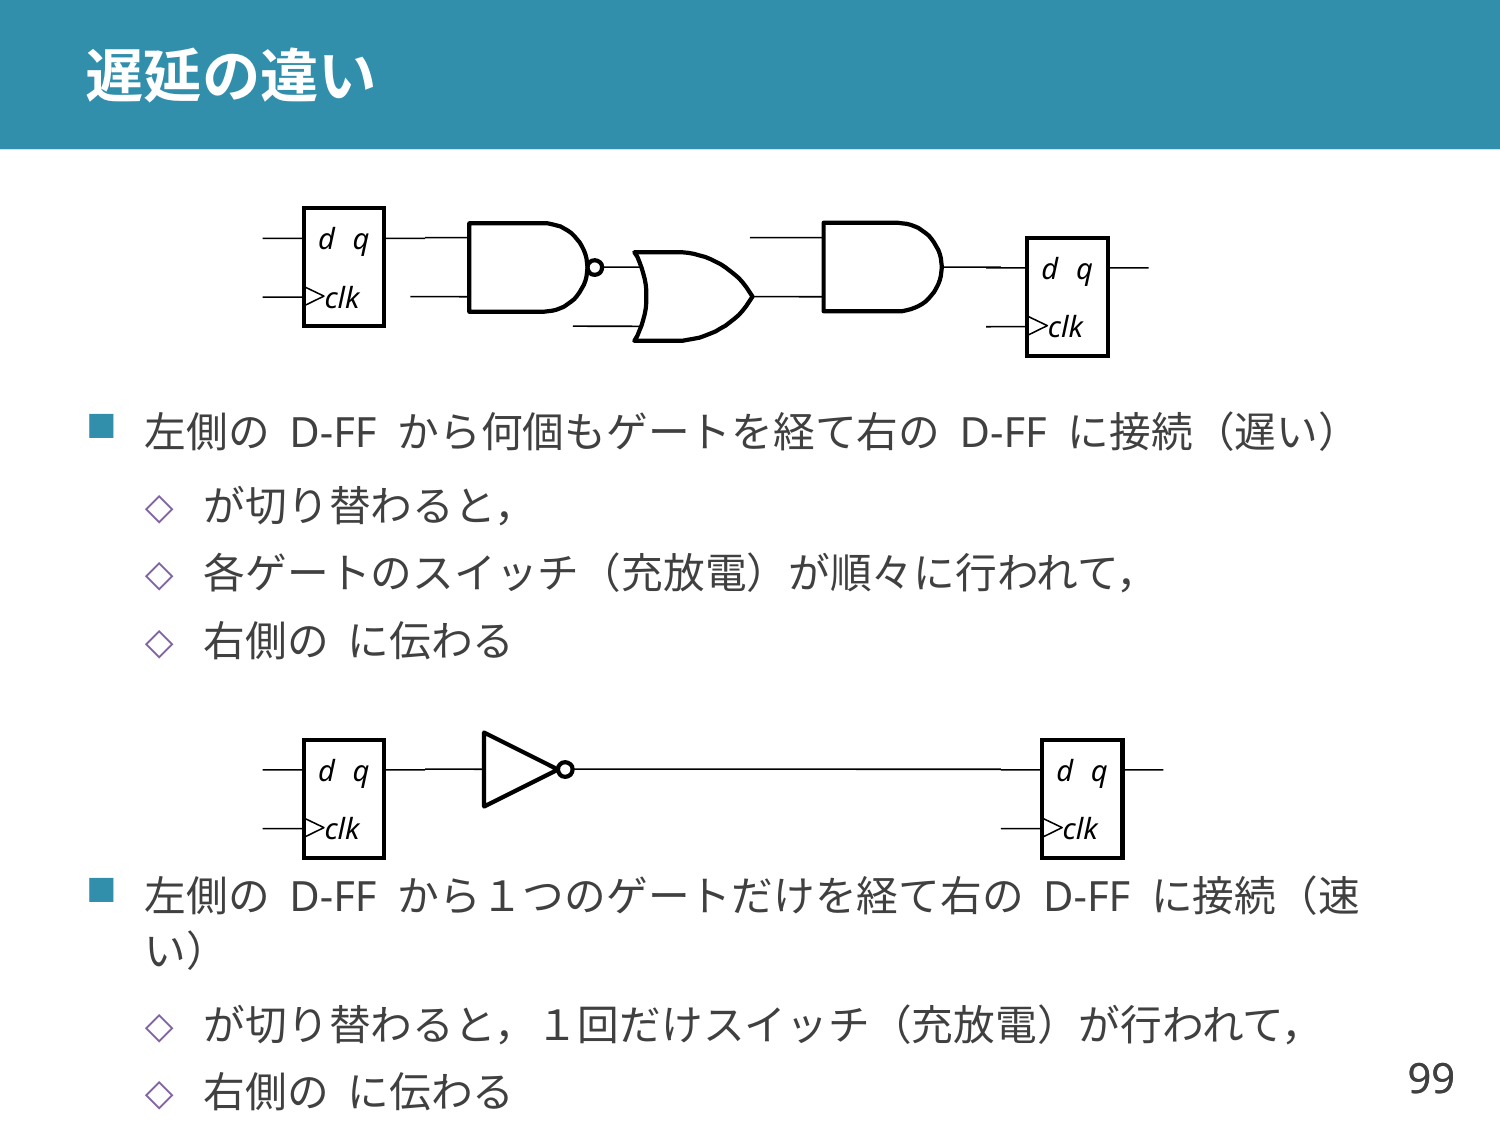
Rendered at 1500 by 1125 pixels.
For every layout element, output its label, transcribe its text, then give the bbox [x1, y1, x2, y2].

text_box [262, 207, 426, 327]
picture [469, 709, 588, 829]
title 遅延の違い [70, 0, 1500, 150]
picture [808, 207, 987, 327]
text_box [262, 739, 426, 858]
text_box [985, 237, 1149, 356]
picture [454, 207, 795, 356]
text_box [1000, 739, 1164, 858]
